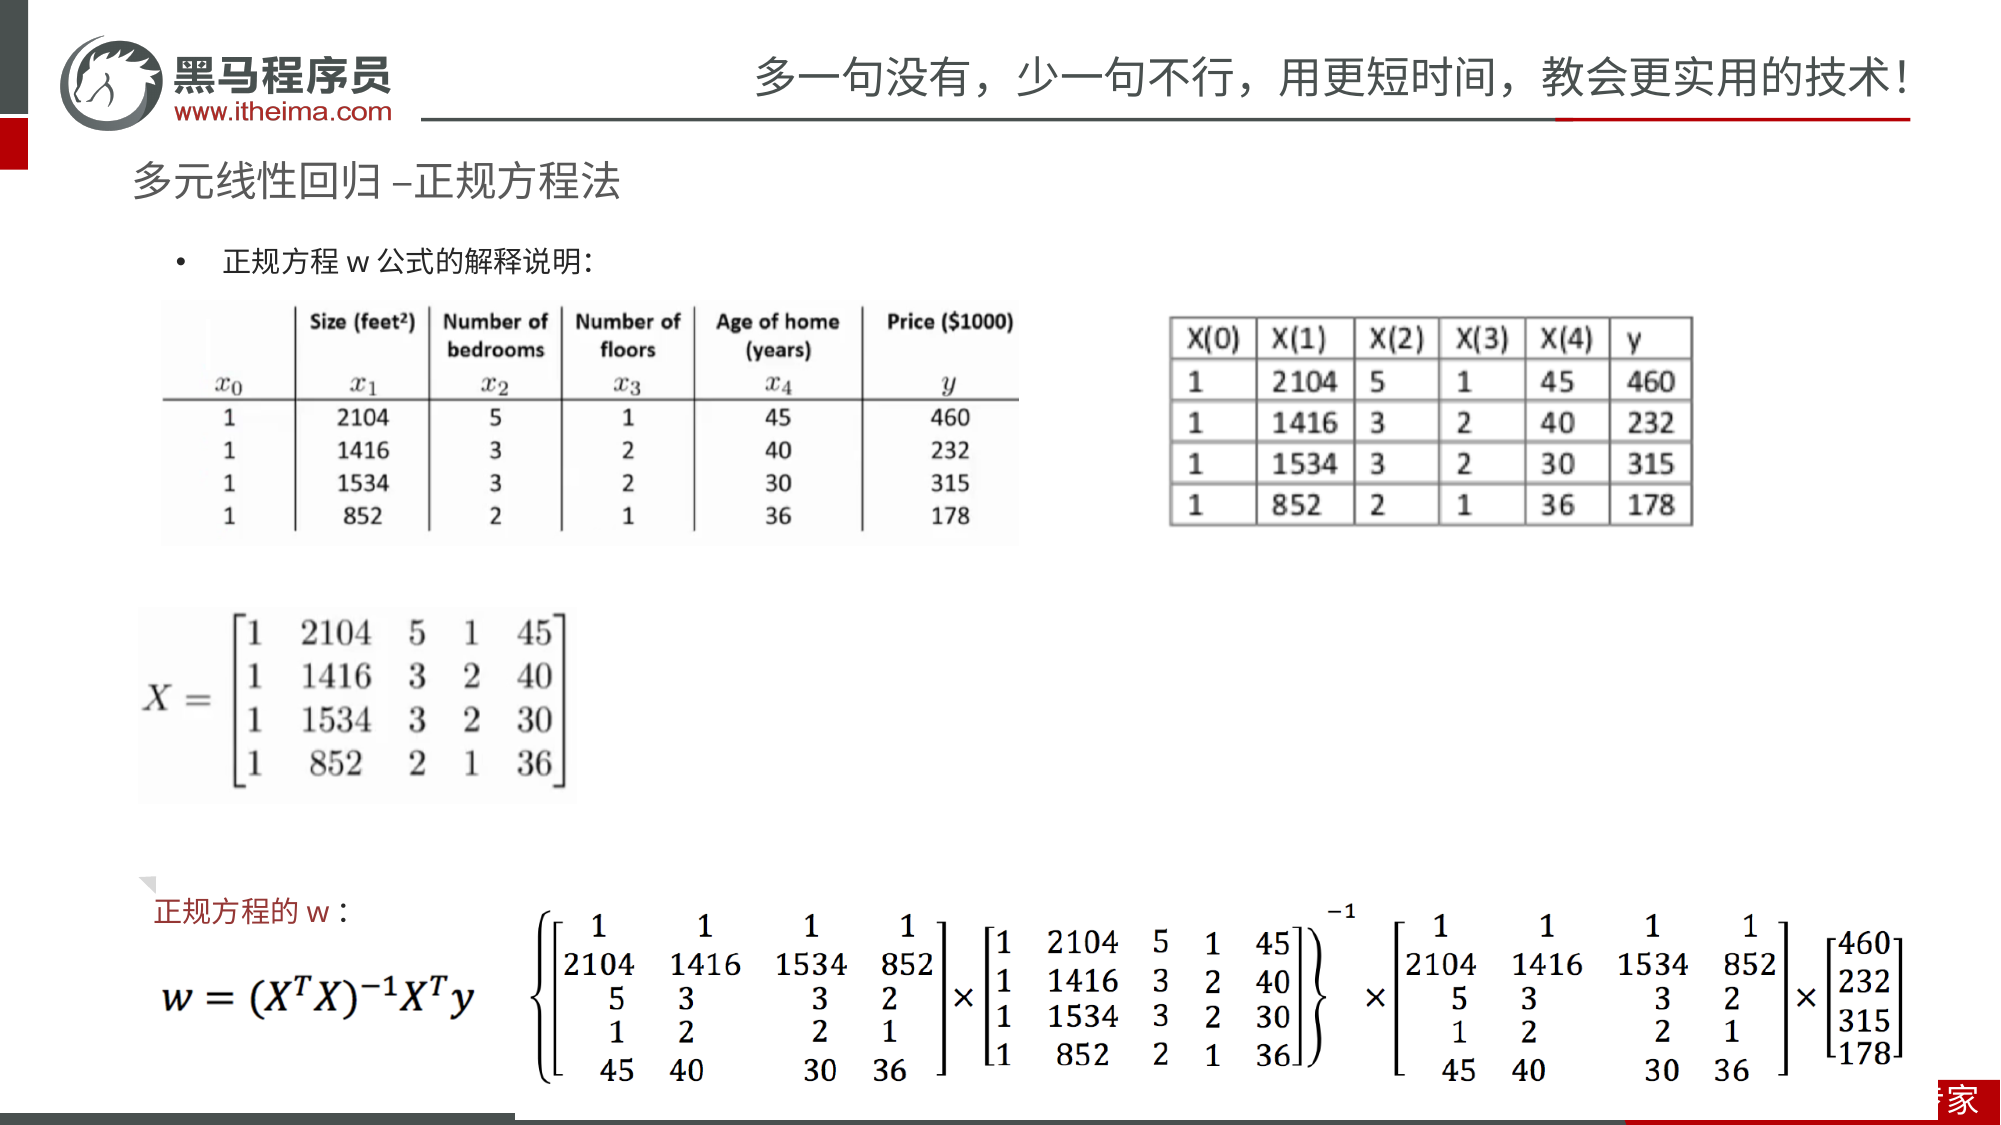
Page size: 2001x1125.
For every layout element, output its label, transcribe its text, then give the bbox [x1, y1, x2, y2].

title 多元线性回归 –正规方程法 [116, 137, 1153, 223]
picture [514, 872, 1938, 1120]
picture [138, 949, 506, 1034]
text_box 正规方程的w： [138, 868, 878, 926]
picture [160, 299, 1021, 546]
text_box 正规方程w公式的解释说明： [161, 218, 900, 277]
picture [138, 607, 578, 809]
picture [14, 0, 453, 179]
picture [1152, 310, 1707, 535]
